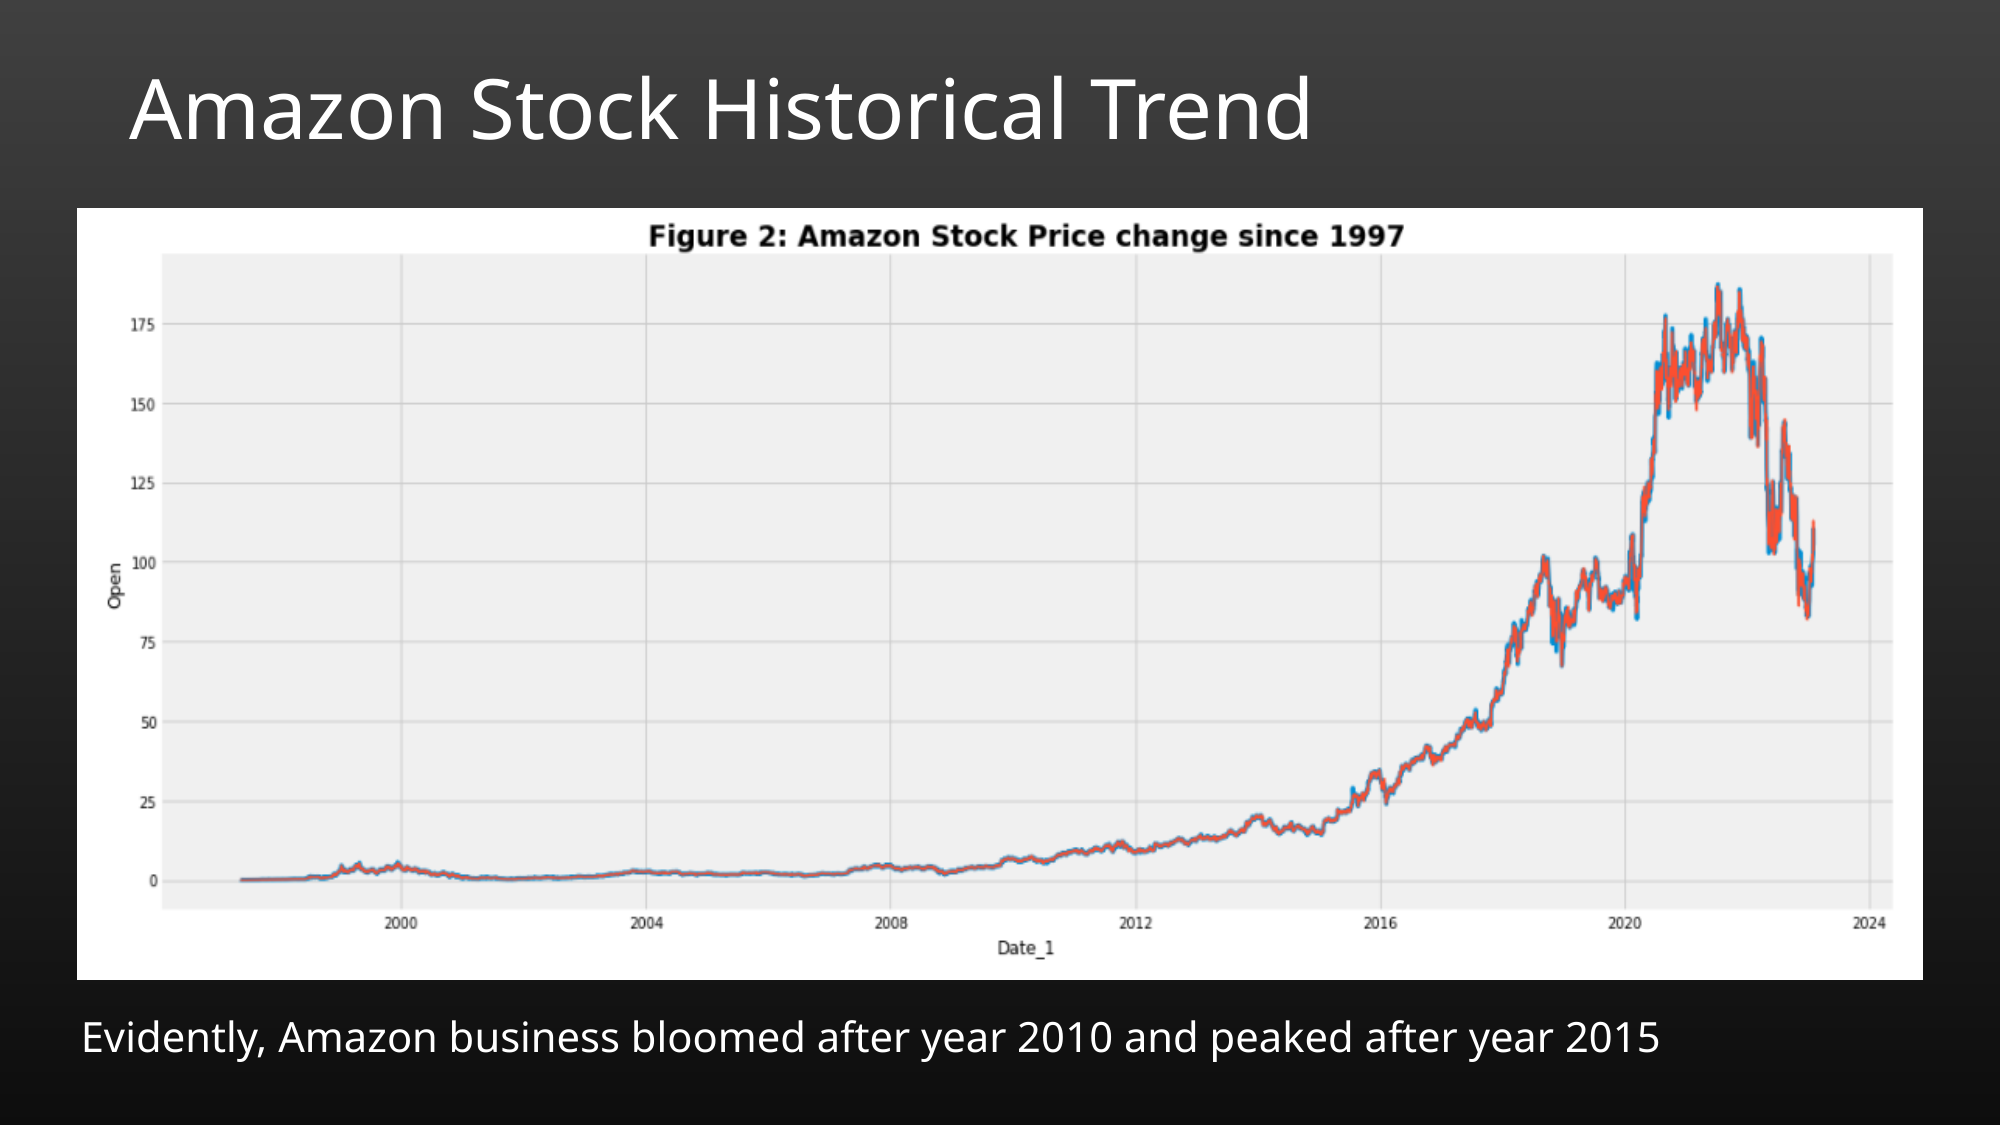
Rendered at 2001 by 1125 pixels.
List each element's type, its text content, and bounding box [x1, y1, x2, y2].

text_box Evidently, Amazon business bloomed after year 2010 and peaked after year 2015 [66, 1003, 1679, 1068]
picture [77, 208, 1923, 980]
title Amazon Stock Historical Trend [114, 39, 1840, 185]
